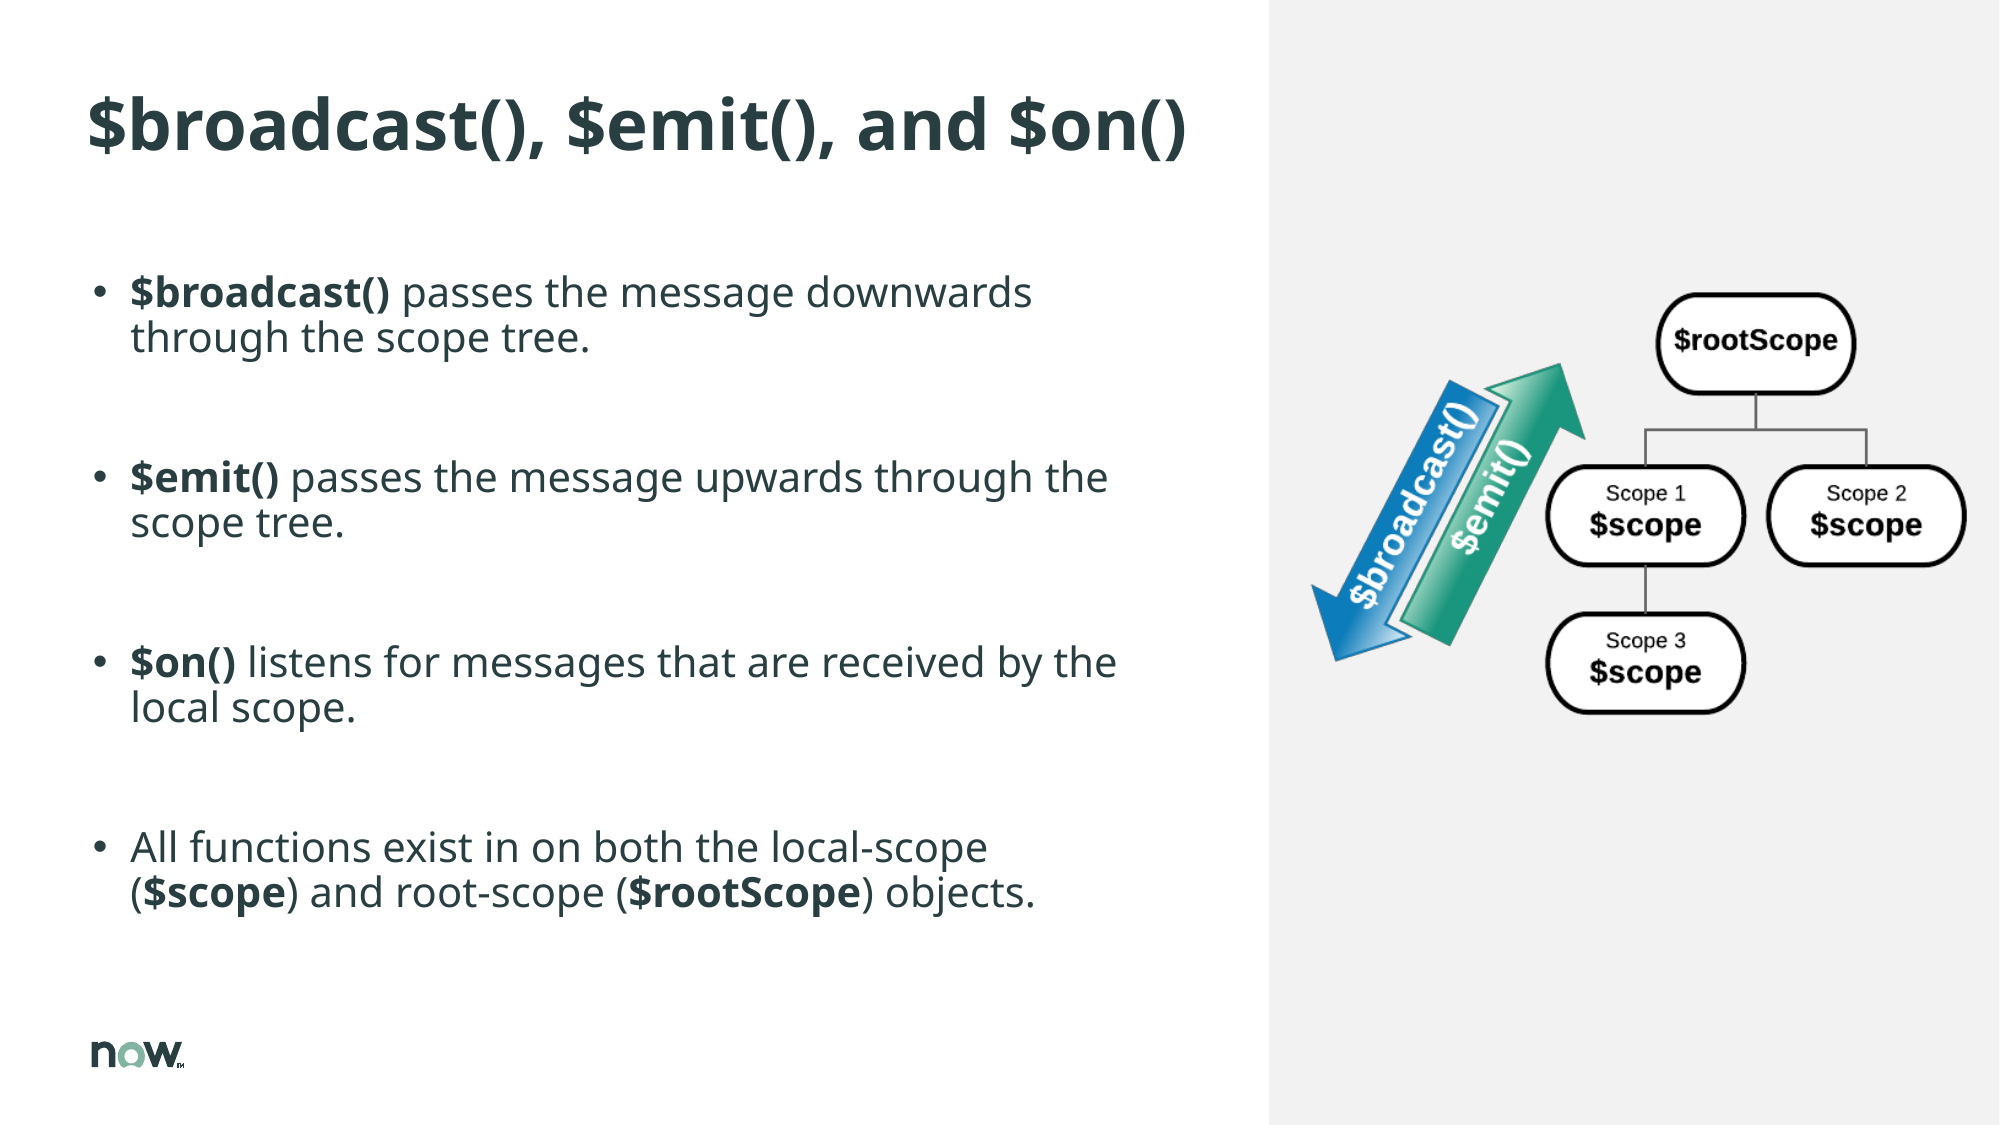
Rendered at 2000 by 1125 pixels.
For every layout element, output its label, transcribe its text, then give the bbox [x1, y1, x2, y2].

title $broadcast(), $emit(), and $on() [72, 56, 1268, 166]
picture [1279, 263, 1989, 743]
list $broadcast() passes the message downwards through the scope tree. $emit() passes the message upwards through the scope tree. $on() listens for messages that are received by the local scope. All functions exist in on both the local-scope ($scope) and root-scope ($rootScope) objects. [78, 263, 1148, 1034]
text_box [1268, 0, 2000, 1125]
